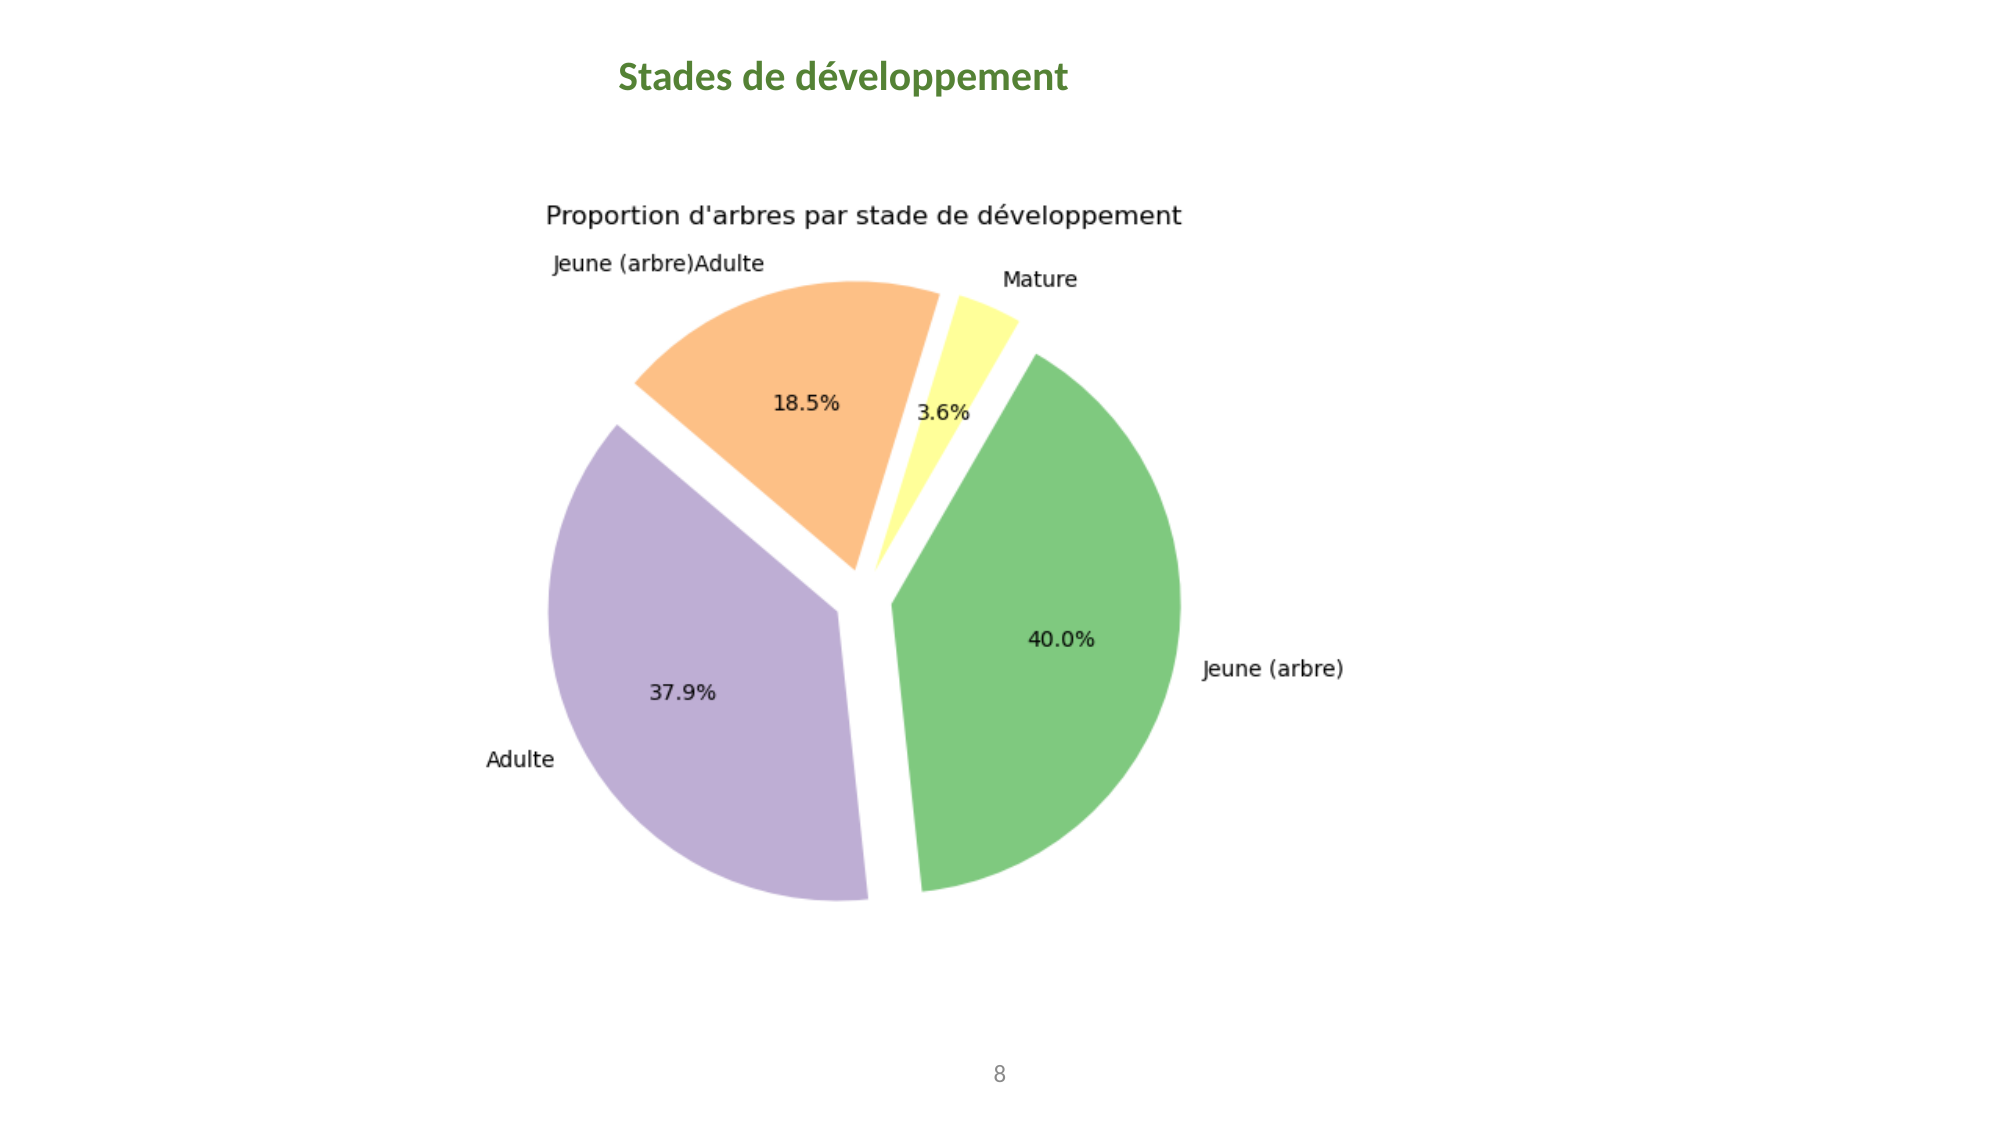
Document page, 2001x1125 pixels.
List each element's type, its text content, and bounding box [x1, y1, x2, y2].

text_box Stades de développement [603, 41, 1085, 107]
footer 8 [662, 1042, 1338, 1103]
picture [463, 187, 1446, 963]
